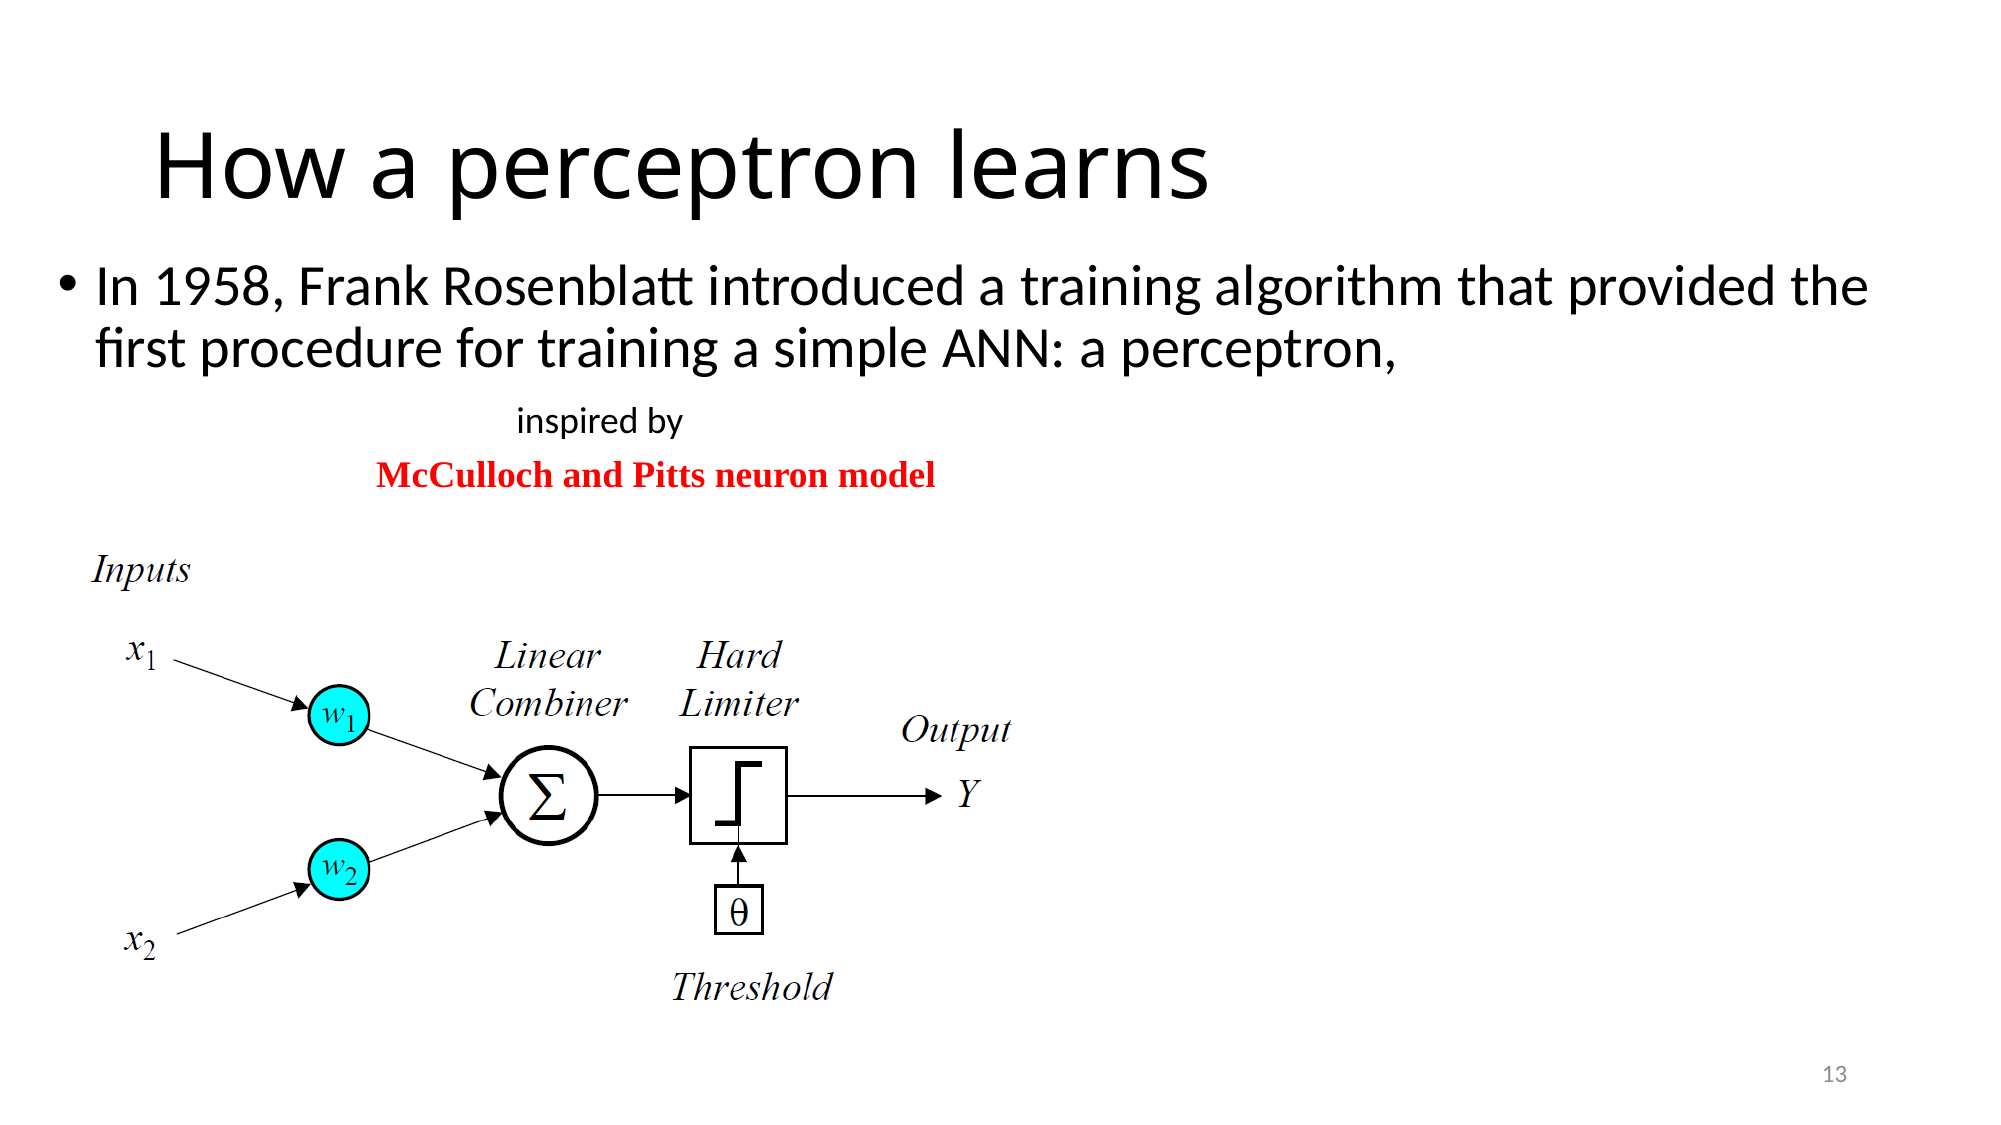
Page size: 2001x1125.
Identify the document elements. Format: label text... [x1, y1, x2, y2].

title How a perceptron learns [137, 59, 1863, 247]
list In 1958, Frank Rosenblatt introduced a training algorithm that provided the first procedure for training a simple ANN: a perceptron, inspired by [42, 247, 1922, 1050]
text_box McCulloch and Pitts neuron model [361, 442, 1362, 503]
slide_number 13 [1412, 1042, 1863, 1103]
picture [78, 531, 1025, 1014]
